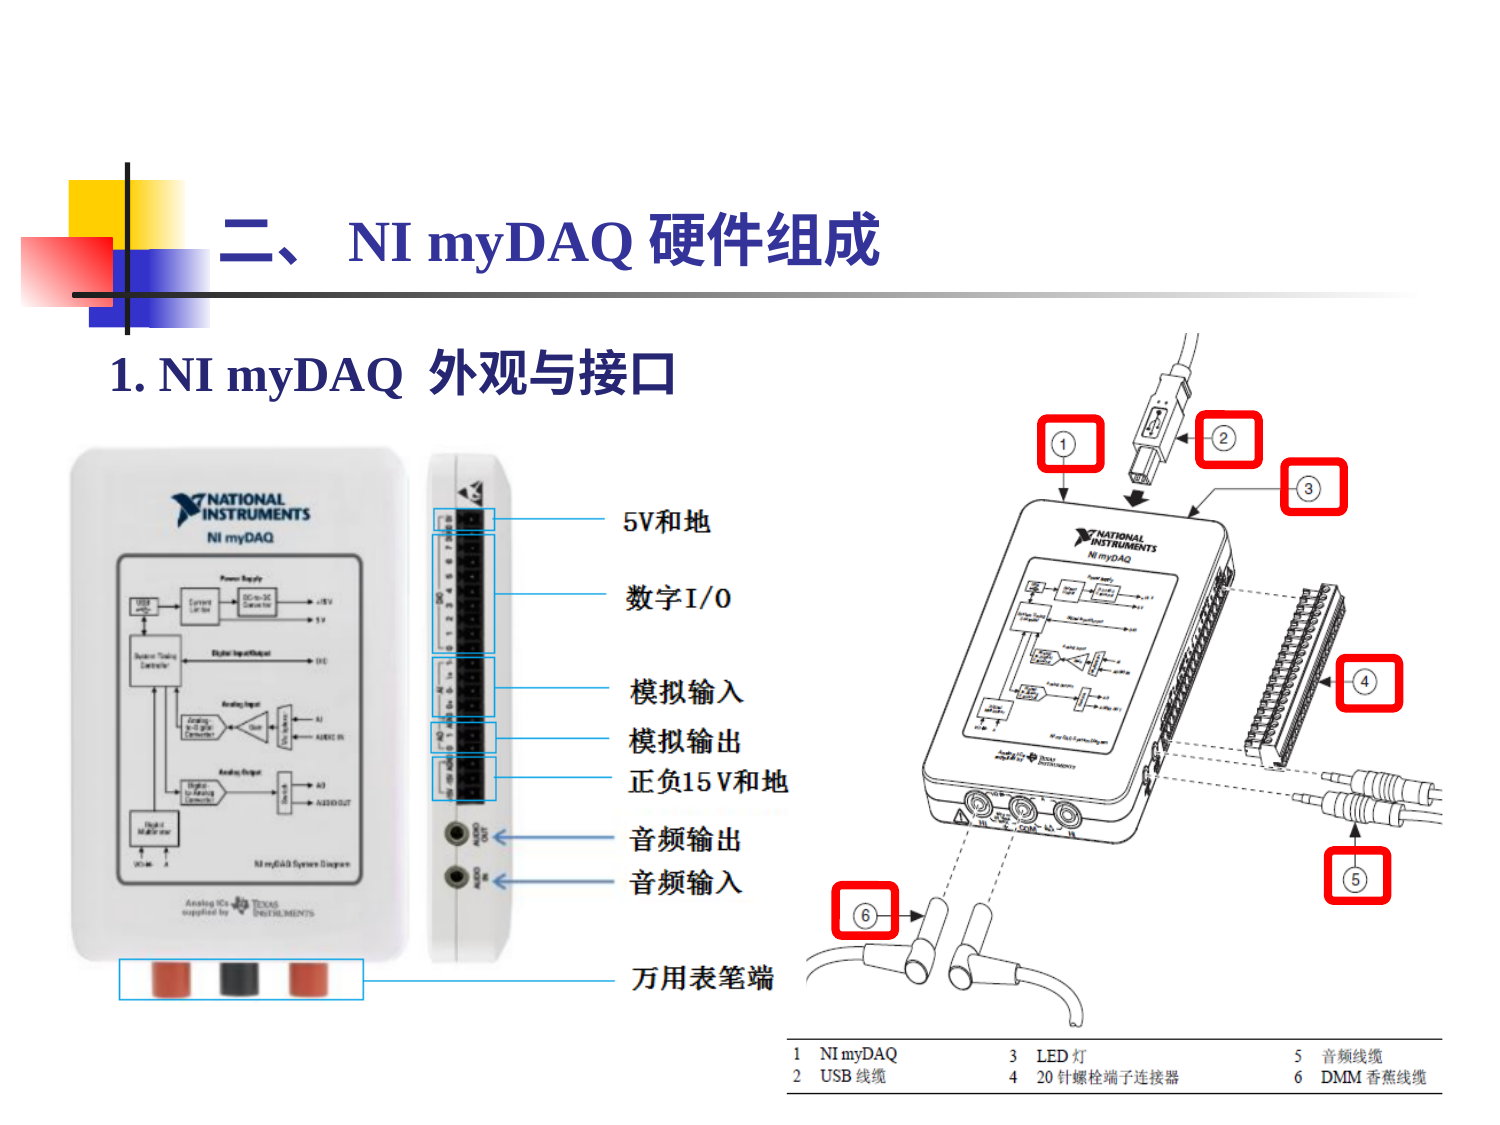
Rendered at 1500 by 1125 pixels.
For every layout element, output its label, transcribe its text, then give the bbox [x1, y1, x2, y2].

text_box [784, 333, 1443, 1098]
text_box 二、NI myDAQ硬件组成 [203, 176, 1312, 274]
text_box 1. NI myDAQ 外观与接口 [93, 333, 783, 409]
picture [42, 436, 807, 1005]
